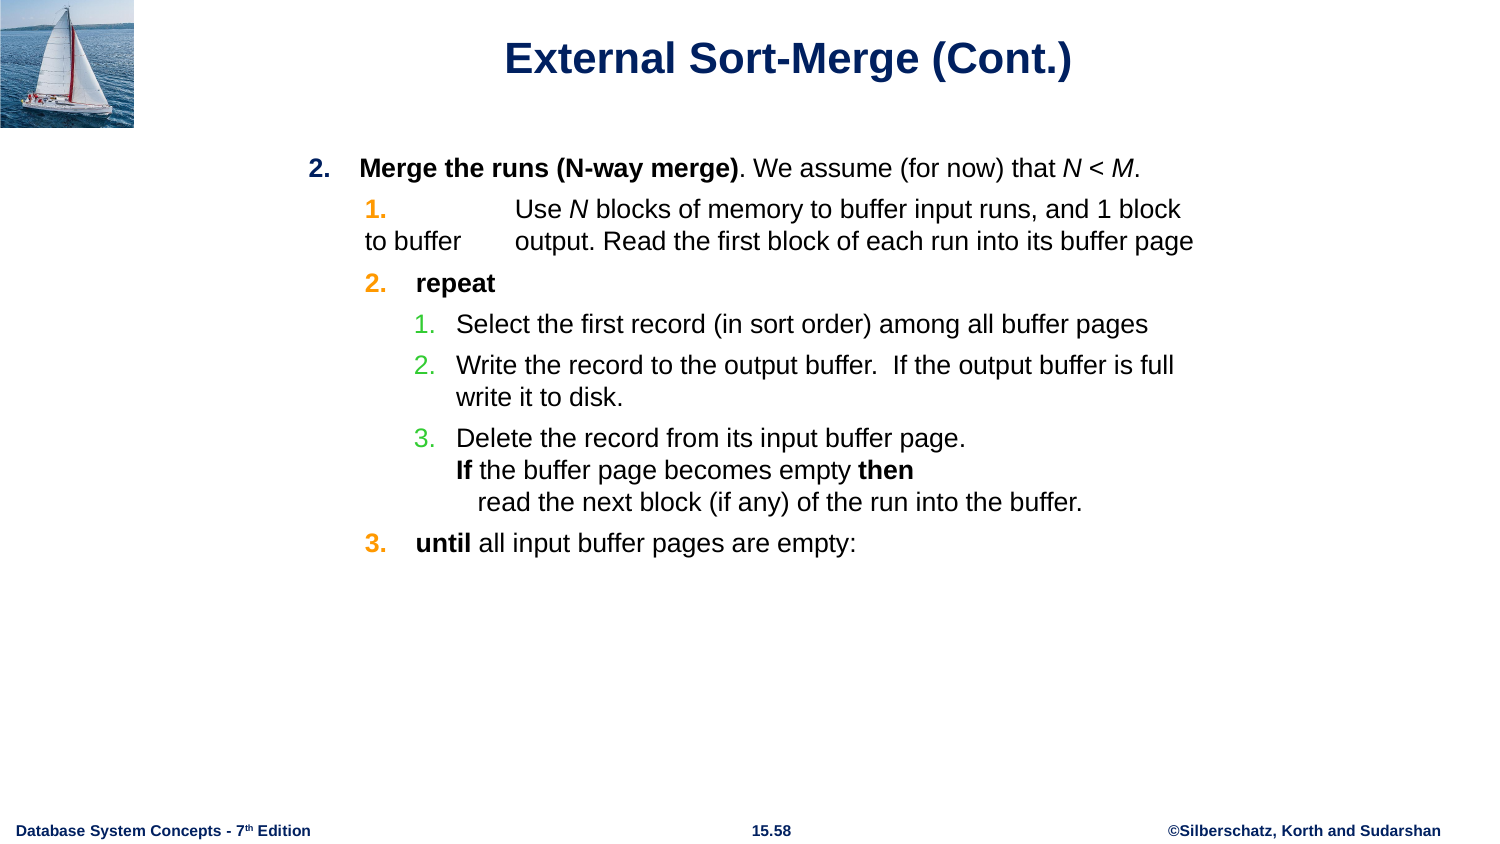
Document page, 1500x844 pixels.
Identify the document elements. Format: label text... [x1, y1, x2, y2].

list 2. Merge the runs (N-way merge). We assume (for now) that N < M. 1. Use N blocks of memory to buffer input runs, and 1 block to buffer output. Read the first block of each run into its buffer page 2. repeat Select the first record (in sort order) among all buffer pages Write the record to the output buffer. If the output buffer is full write it to disk. Delete the record from its input buffer page. If the buffer page becomes empty then read the next block (if any) of the run into the buffer. 3. until all input buffer pages are empty: [293, 143, 1215, 630]
picture [0, 0, 134, 128]
title External Sort-Merge (Cont.) [125, 14, 1452, 90]
